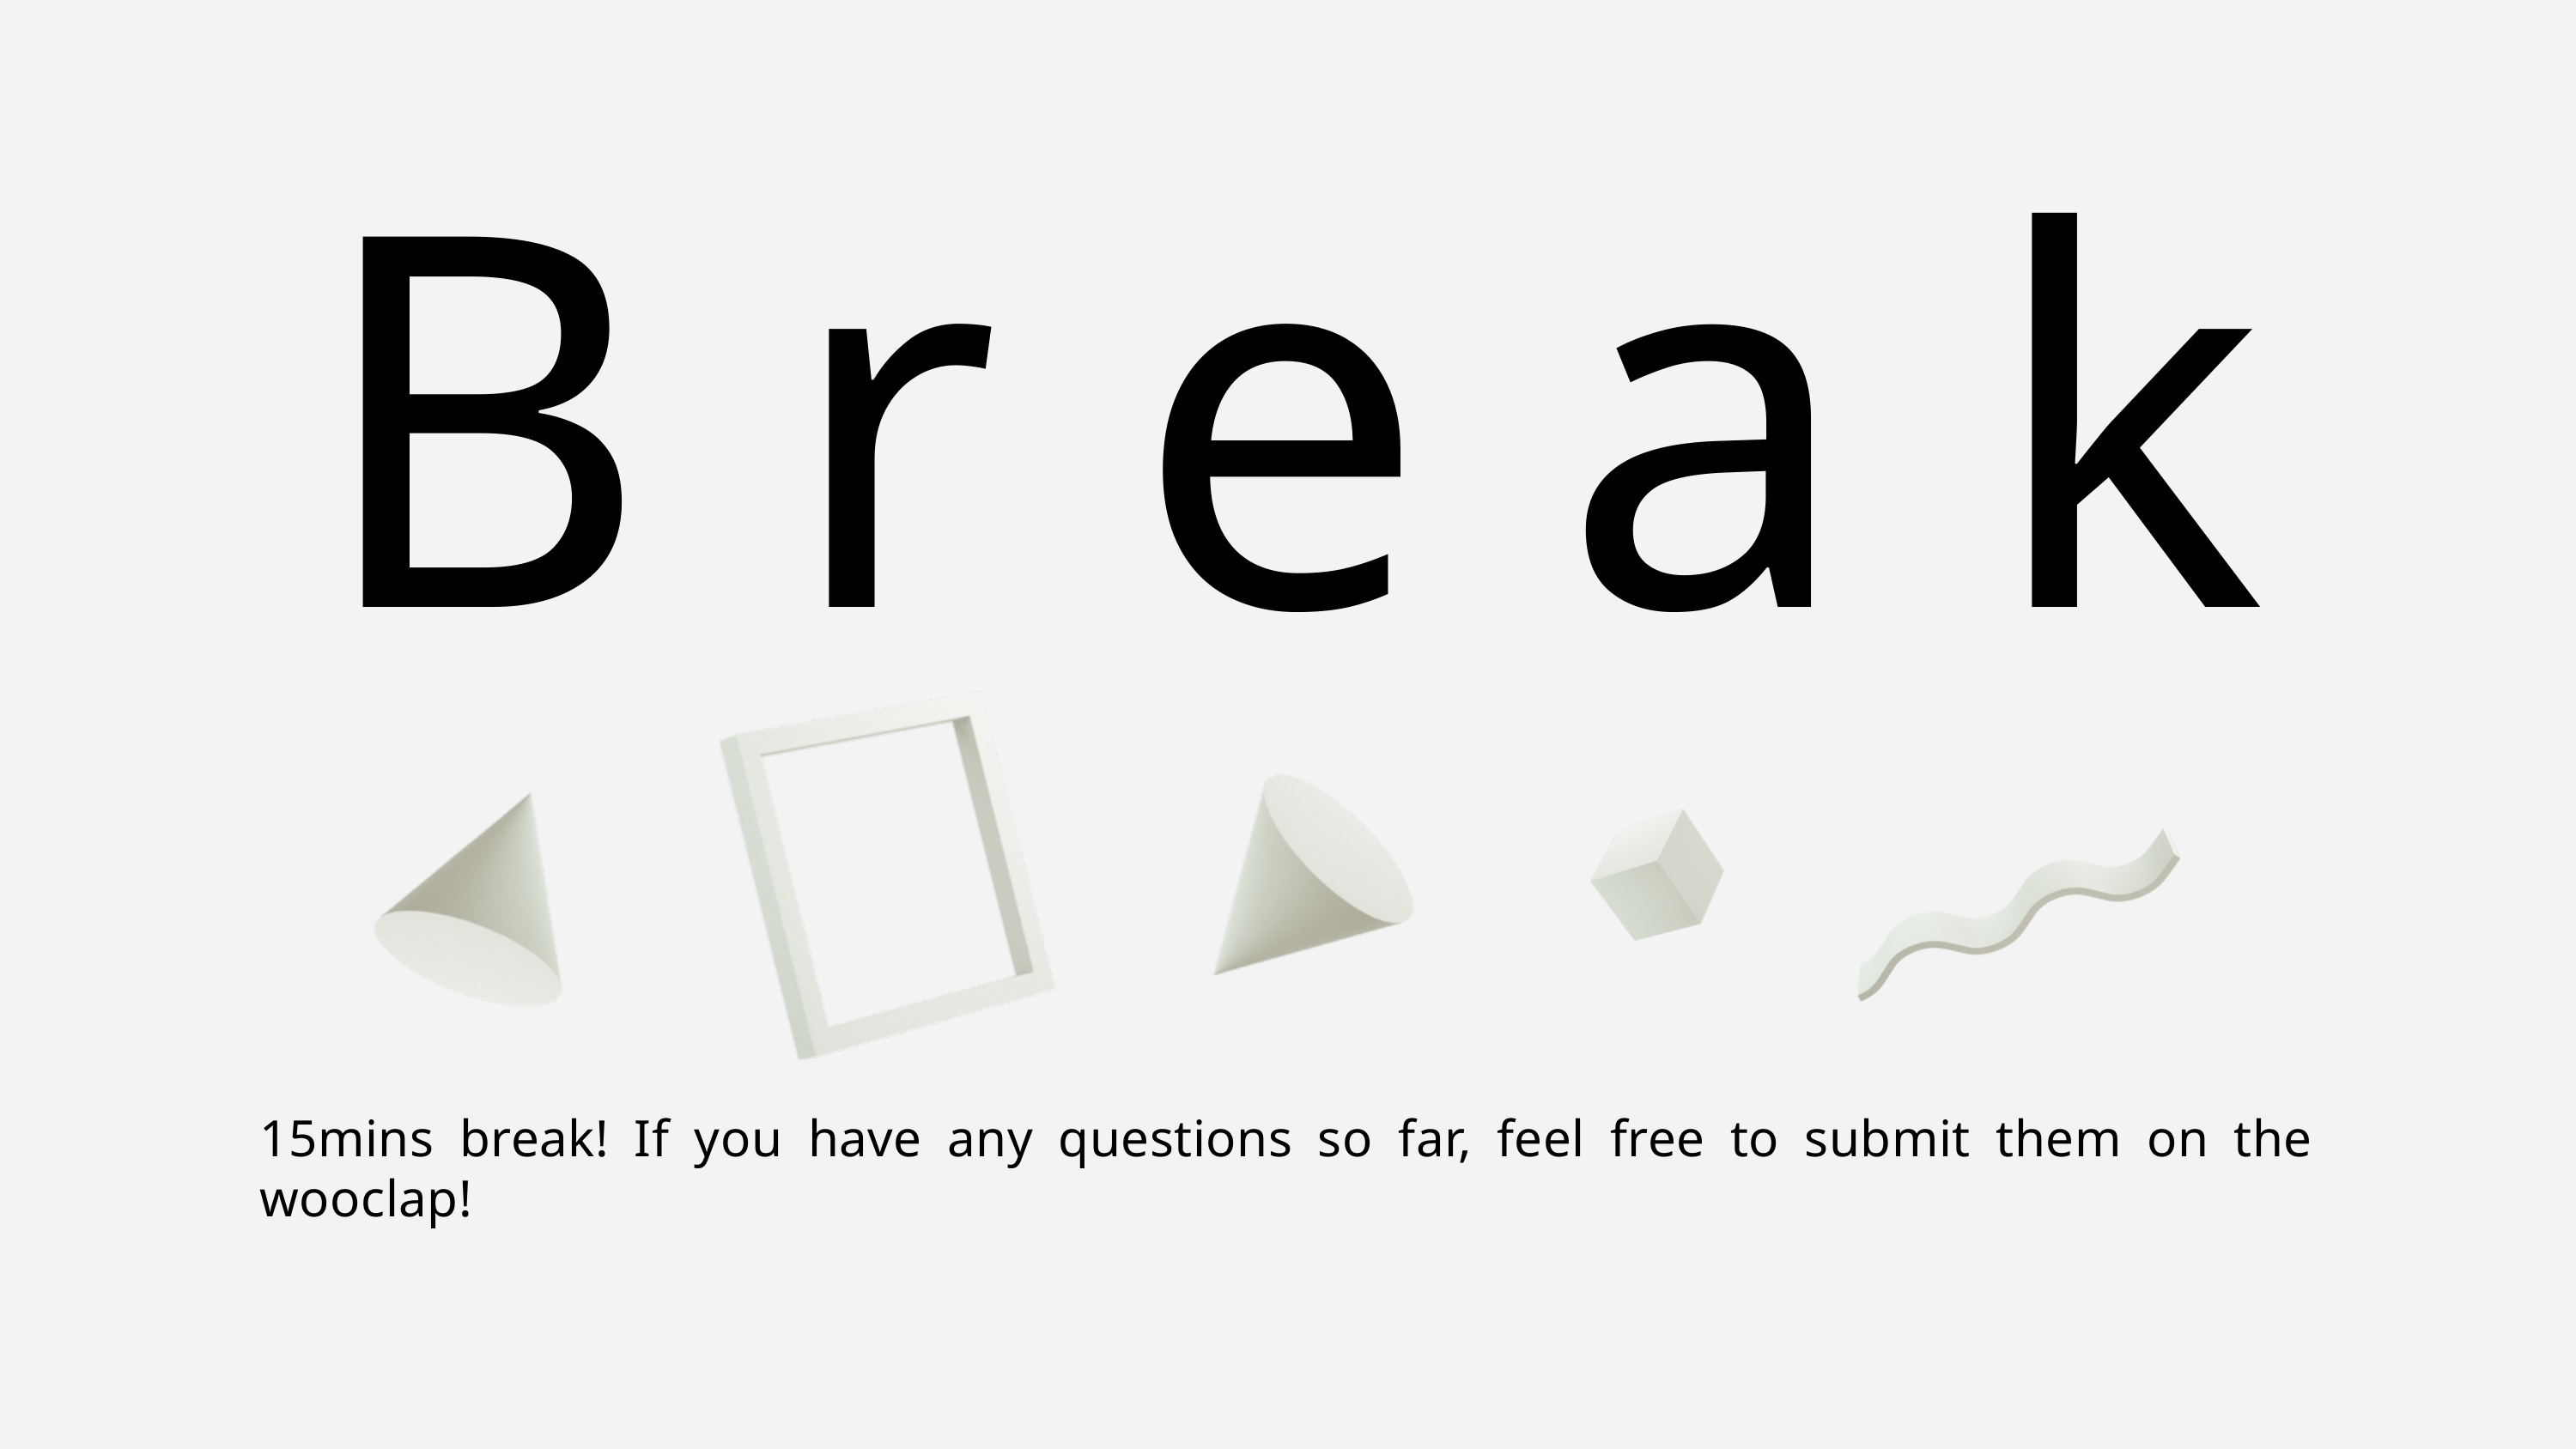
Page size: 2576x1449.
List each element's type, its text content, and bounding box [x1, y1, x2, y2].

picture [398, 820, 615, 1009]
picture [1856, 828, 2182, 1003]
text_box B r e a k [301, 82, 2469, 1341]
text_box 15mins break! If you have any questions so far, feel free to submit them on the wooclap! [259, 1106, 2317, 1227]
picture [1595, 813, 1727, 938]
picture [719, 690, 1058, 1061]
picture [1176, 778, 1393, 967]
